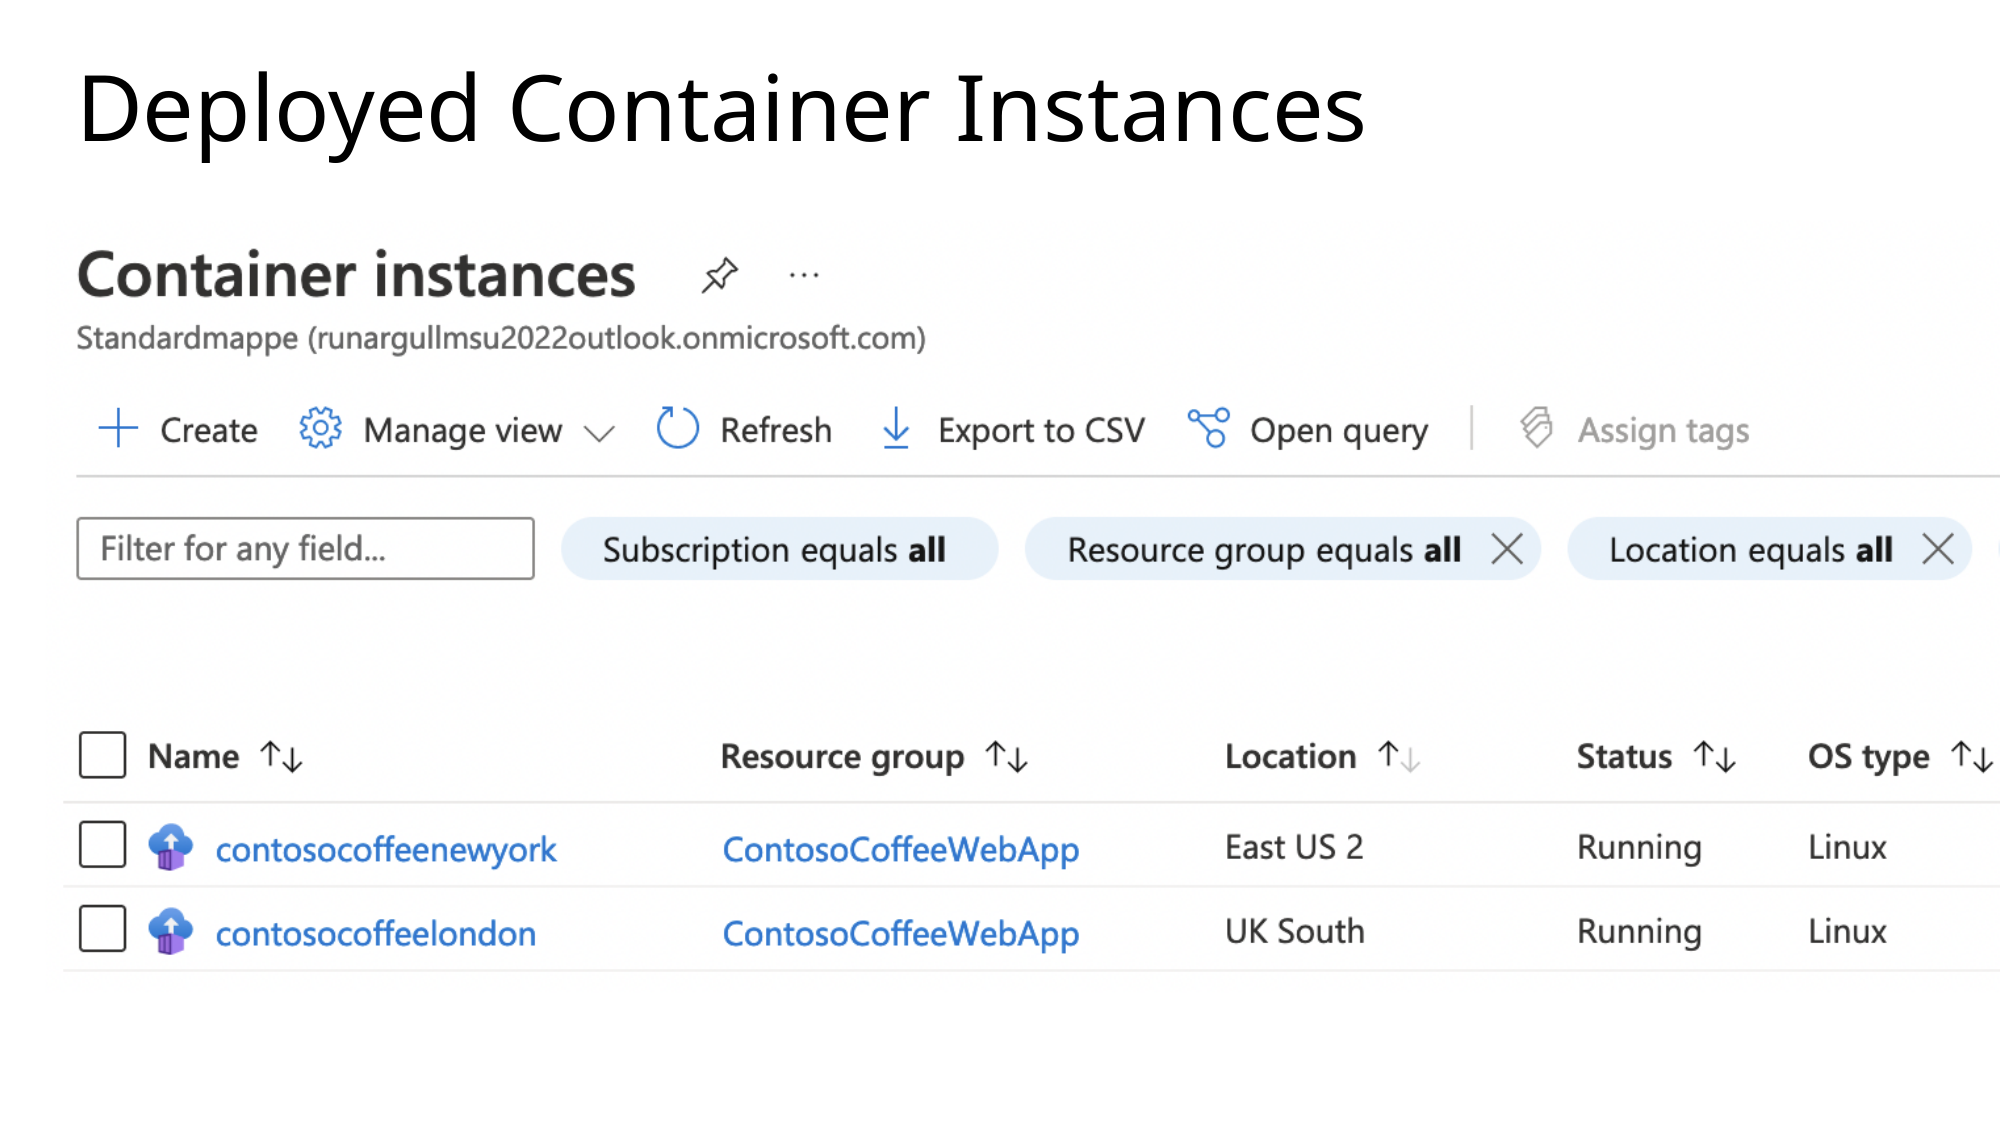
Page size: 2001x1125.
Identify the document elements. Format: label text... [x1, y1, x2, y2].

title Deployed Container Instances [61, 3, 1787, 220]
picture [45, 220, 2000, 993]
